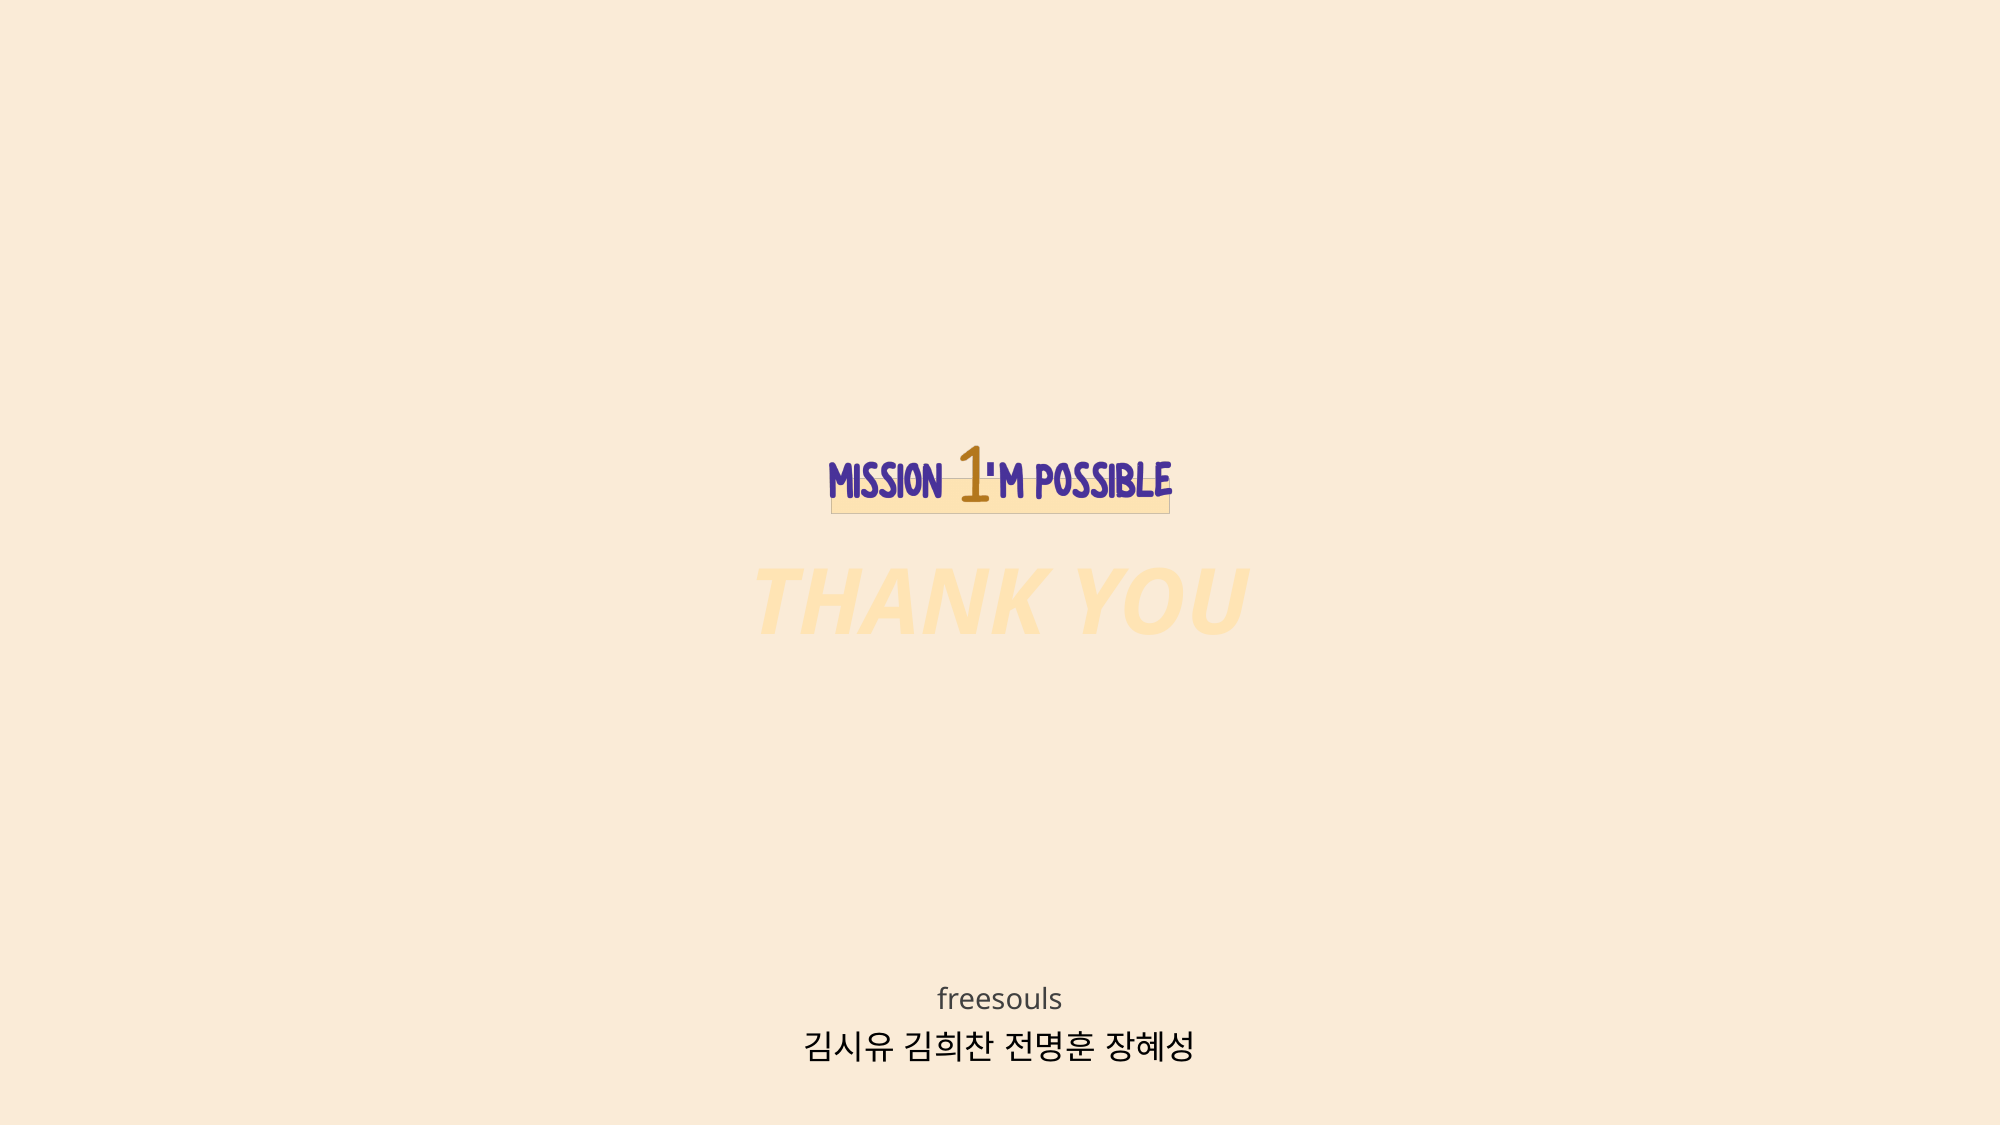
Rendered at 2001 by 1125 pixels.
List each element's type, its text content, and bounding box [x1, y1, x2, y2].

text_box freesouls [922, 972, 1078, 1023]
text_box 김시유 김희찬 전명훈 장혜성 [788, 1018, 1212, 1074]
picture [821, 439, 1179, 517]
text_box THANK YOU [735, 535, 1265, 661]
